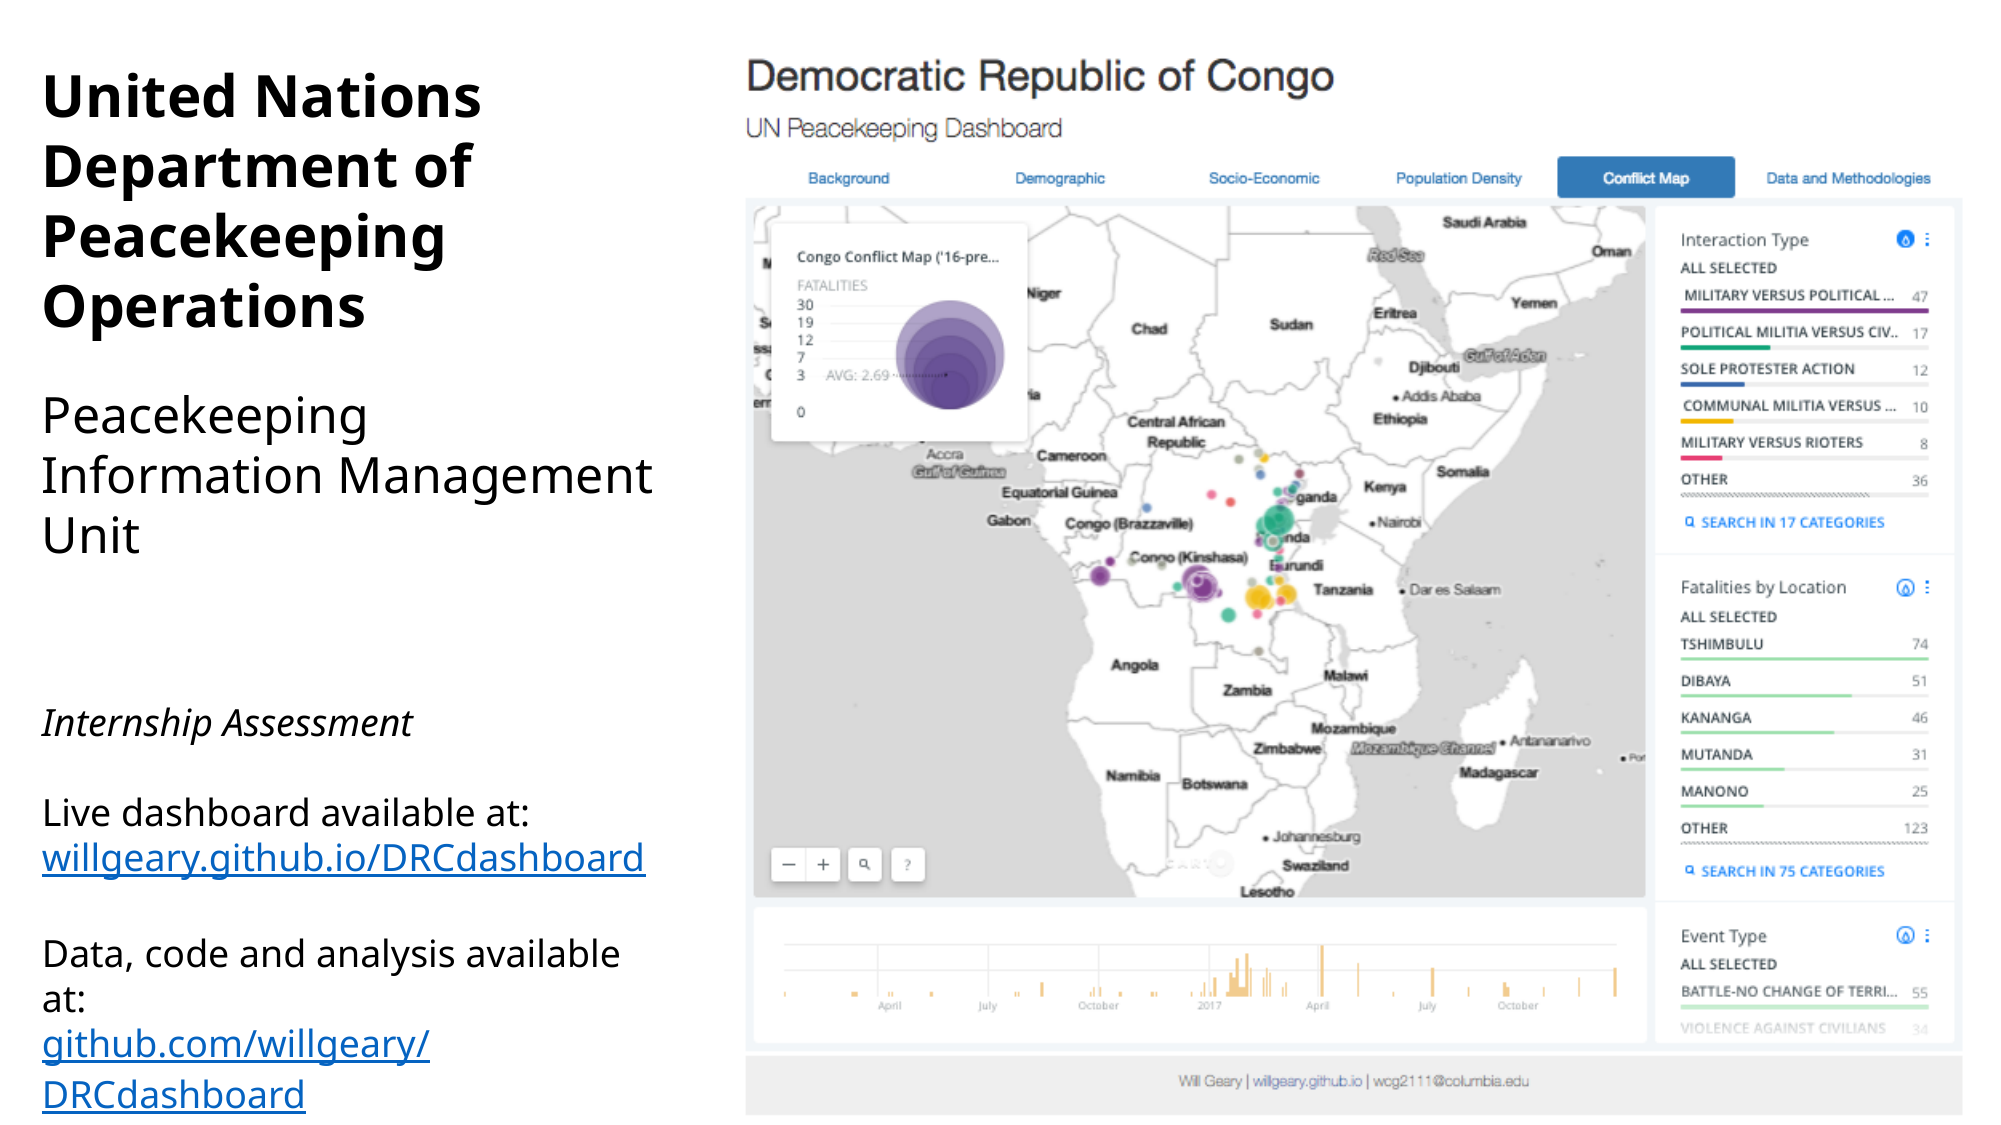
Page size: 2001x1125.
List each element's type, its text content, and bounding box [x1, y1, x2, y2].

picture [738, 51, 1974, 1125]
text_box United Nations Department of Peacekeeping Operations Peacekeeping Information Management Unit Internship Assessment Live dashboard available at: willgeary.github.io/DRCdashboard Data, code and analysis available at: github.com/willgeary/DRCdashboard Will Geary 2/23/2017 [27, 51, 677, 1125]
